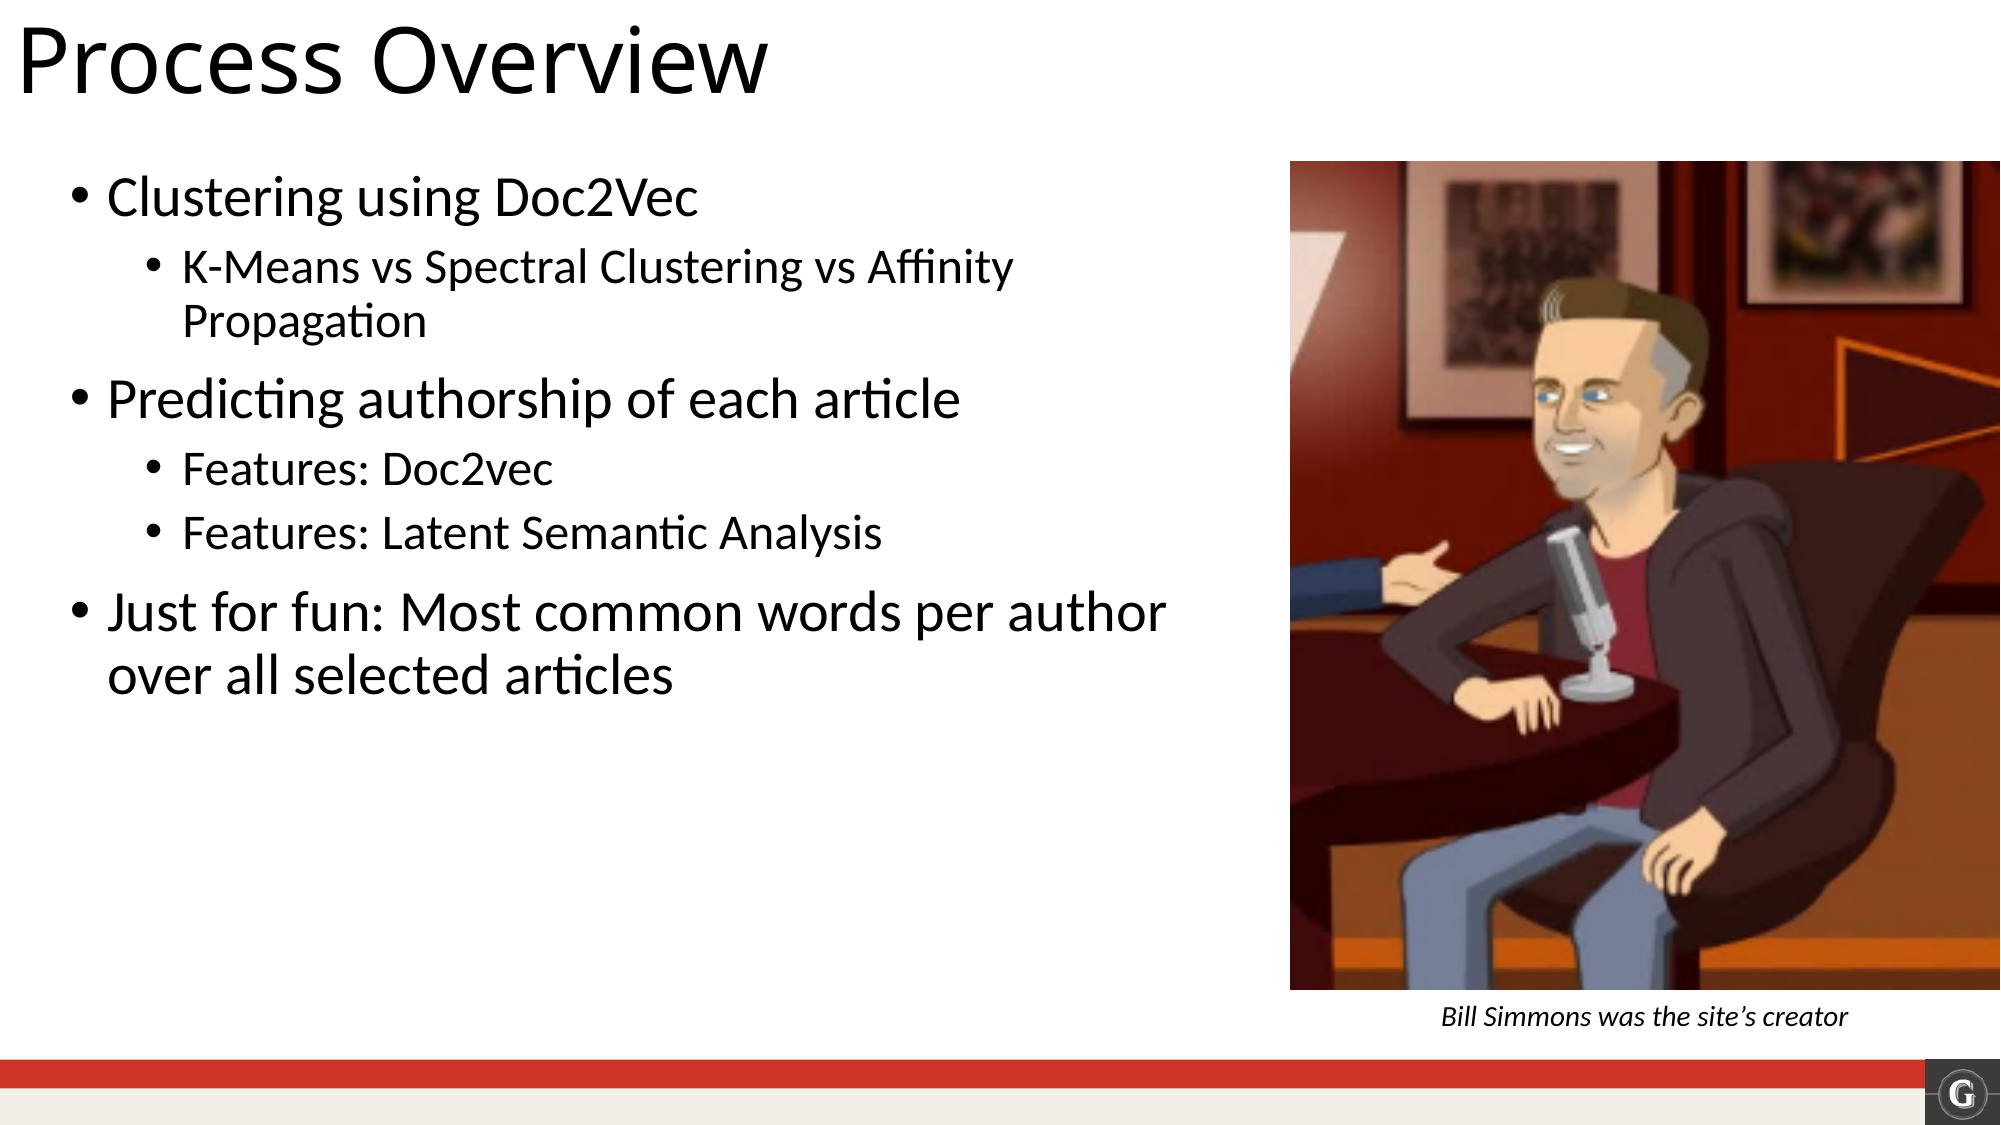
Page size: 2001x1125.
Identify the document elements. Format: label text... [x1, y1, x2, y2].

picture [1289, 161, 2000, 990]
text_box Bill Simmons was the site’s creator [1426, 990, 1864, 1040]
list Clustering using Doc2Vec K-Means vs Spectral Clustering vs Affinity Propagation Predicting authorship of each article Features: Doc2vec Features: Latent Semantic Analysis Just for fun: Most common words per author over all selected articles [54, 159, 1204, 812]
picture [1925, 1059, 2000, 1125]
title Process Overview [0, 0, 1725, 129]
